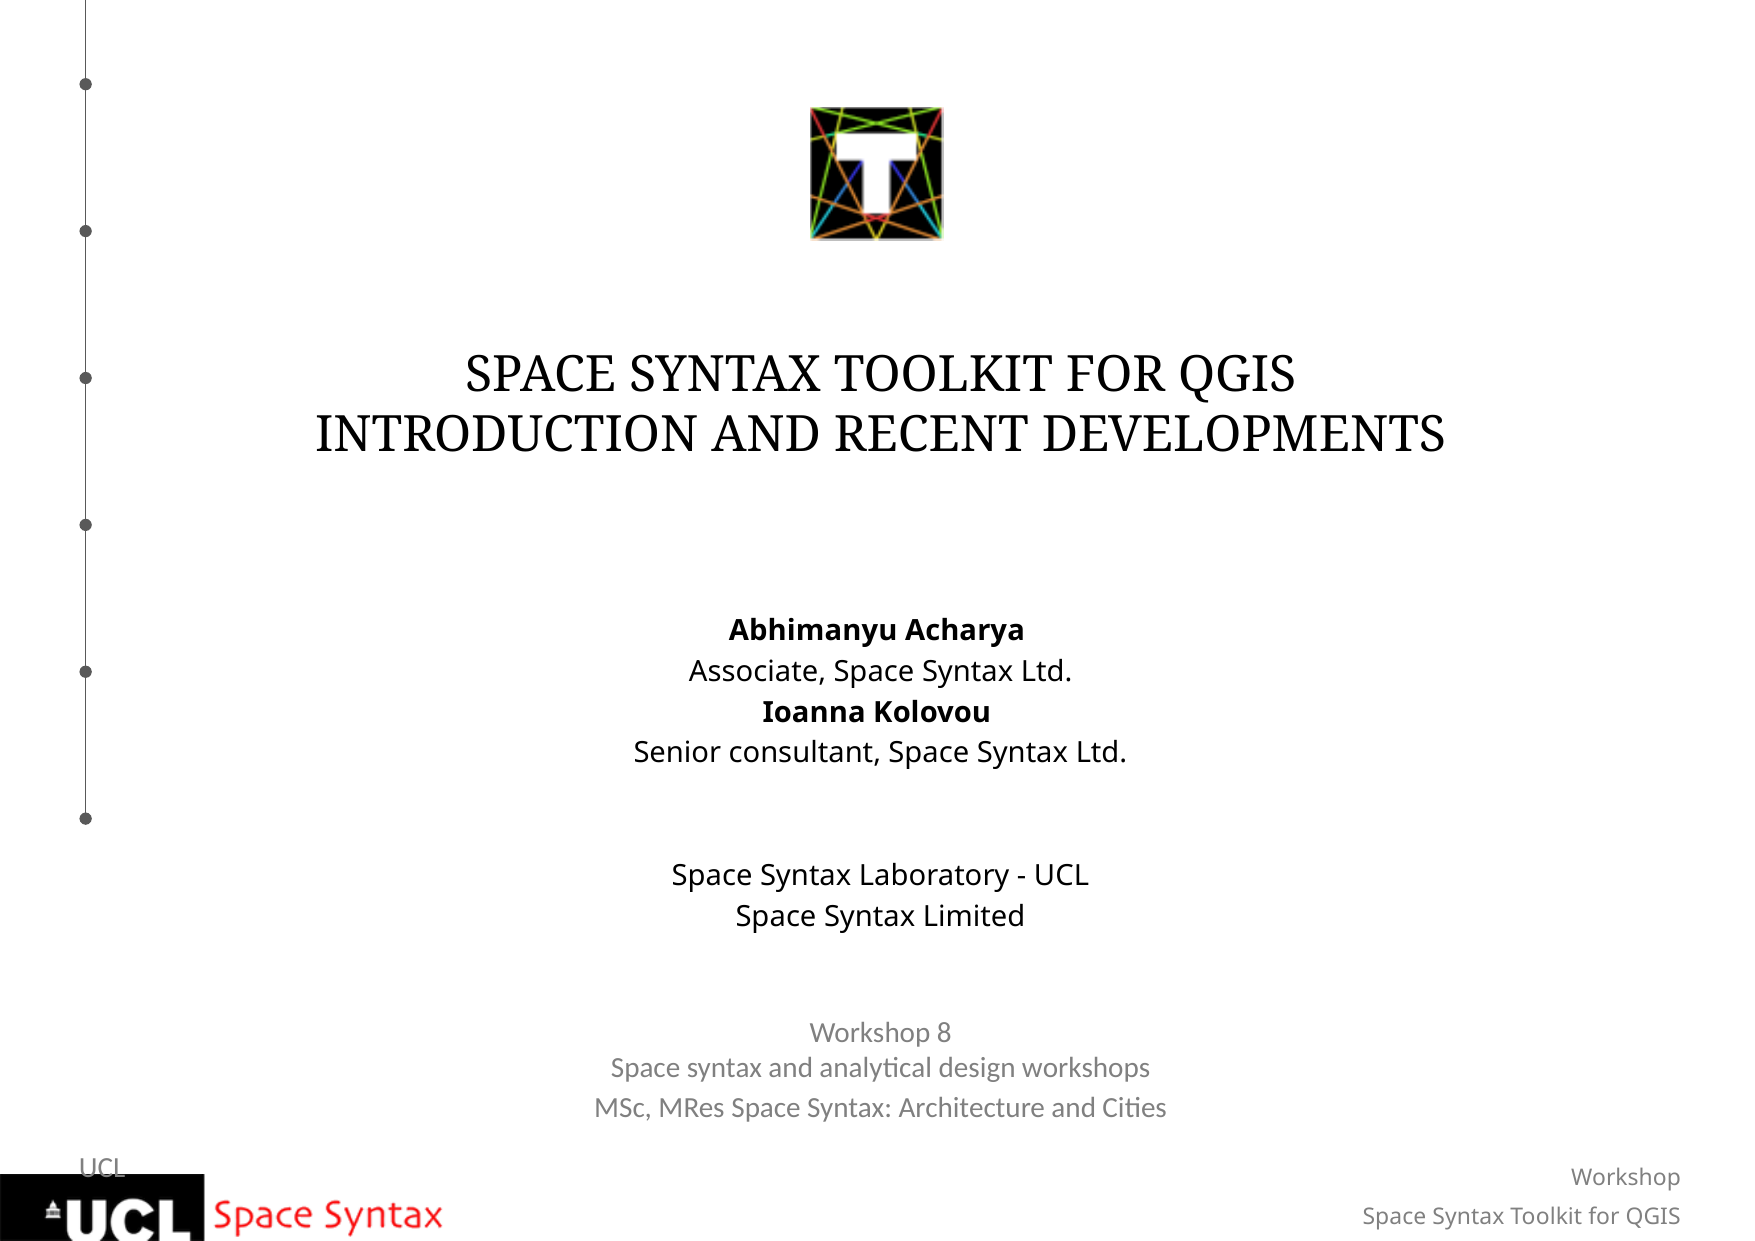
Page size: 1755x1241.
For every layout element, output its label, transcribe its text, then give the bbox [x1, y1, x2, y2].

picture [809, 106, 944, 241]
text_box Space Syntax Toolkit for QGIS Introduction and recent developments [64, 334, 1698, 469]
picture [0, 1174, 528, 1241]
text_box Abhimanyu Acharya Associate, Space Syntax Ltd. Ioanna Kolovou Senior consultant, Space Syntax Ltd. Space Syntax Laboratory - UCL Space Syntax Limited Workshop 8 Space syntax and analytical design workshops MSc, MRes Space Syntax: Architecture and Cities UCL [64, 563, 1698, 1173]
